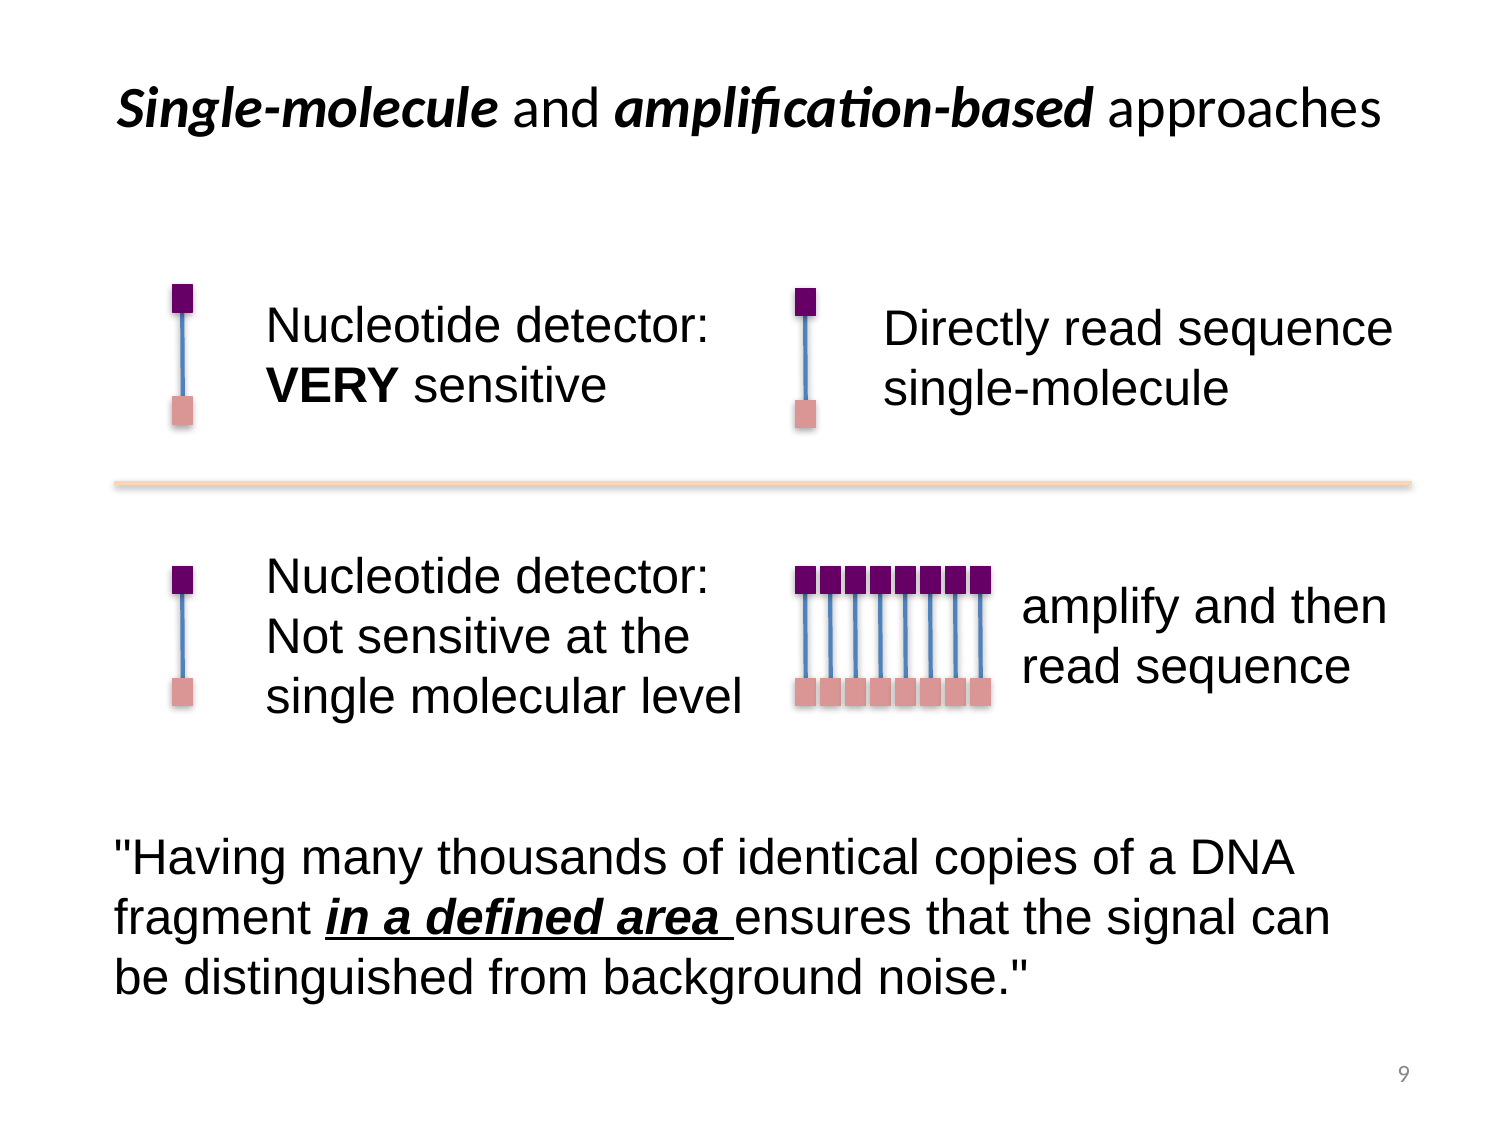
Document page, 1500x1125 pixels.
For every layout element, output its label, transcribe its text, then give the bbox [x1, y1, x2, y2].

text_box "Having many thousands of identical copies of a DNA fragment in a defined area ensures that the signal can be distinguished from background noise." [99, 816, 1413, 1012]
text_box Nucleotide detector: VERY sensitive [250, 284, 744, 420]
slide_number 9 [1074, 1042, 1425, 1103]
text_box Directly read sequence single-molecule [868, 288, 1409, 423]
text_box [172, 284, 193, 425]
title Single-molecule and amplification-based approaches [75, 45, 1425, 164]
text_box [795, 288, 816, 428]
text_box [172, 535, 1479, 733]
